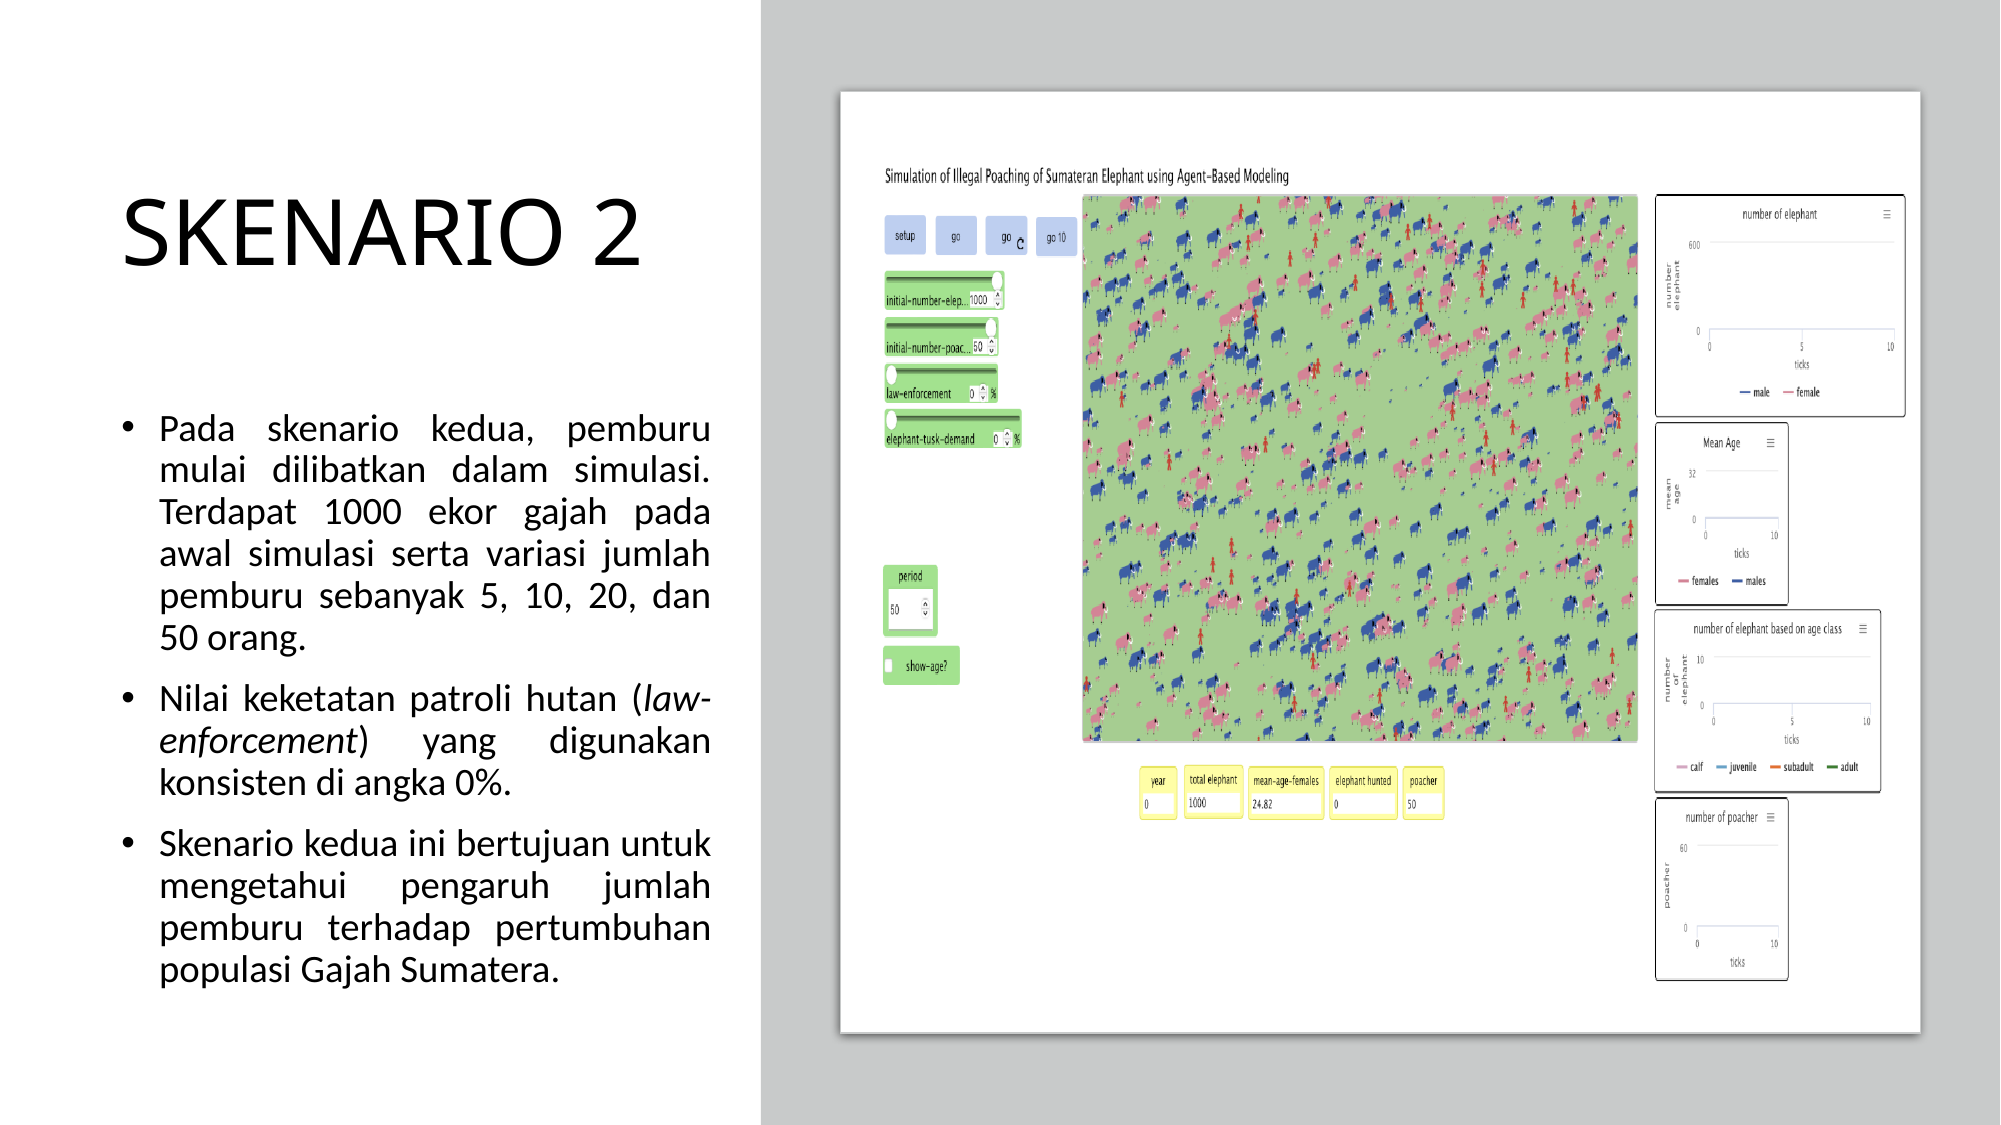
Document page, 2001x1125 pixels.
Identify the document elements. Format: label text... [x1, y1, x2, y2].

text_box [760, 0, 2000, 1125]
list Pada skenario kedua, pemburu mulai dilibatkan dalam simulasi. Terdapat 1000 ekor gajah pada awal simulasi serta variasi jumlah pemburu sebanyak 5, 10, 20, dan 50 orang. Nilai keketatan patroli hutan (law-enforcement) yang digunakan konsisten di angka 0%. Skenario kedua ini bertujuan untuk mengetahui pengaruh jumlah pemburu terhadap pertumbuhan populasi Gajah Sumatera. [106, 399, 727, 1021]
picture [874, 158, 1920, 998]
text_box [839, 90, 1922, 1034]
title SKENARIO 2 [106, 103, 682, 370]
